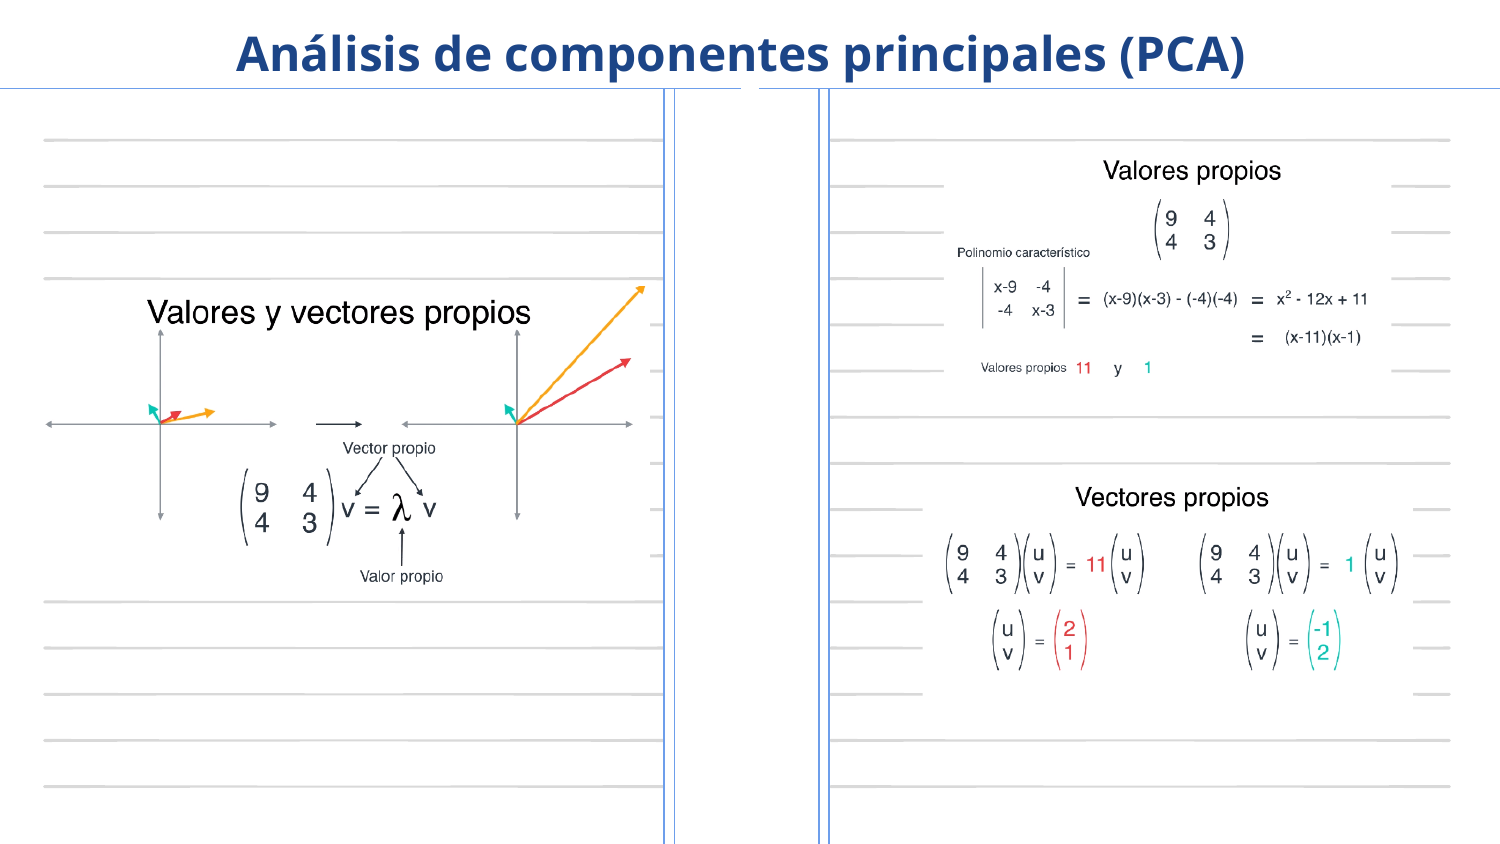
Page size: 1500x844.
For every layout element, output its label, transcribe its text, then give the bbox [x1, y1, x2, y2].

title Análisis de componentes principales (PCA) [236, 8, 1252, 172]
picture [37, 286, 651, 597]
picture [943, 143, 1392, 387]
picture [922, 469, 1414, 726]
